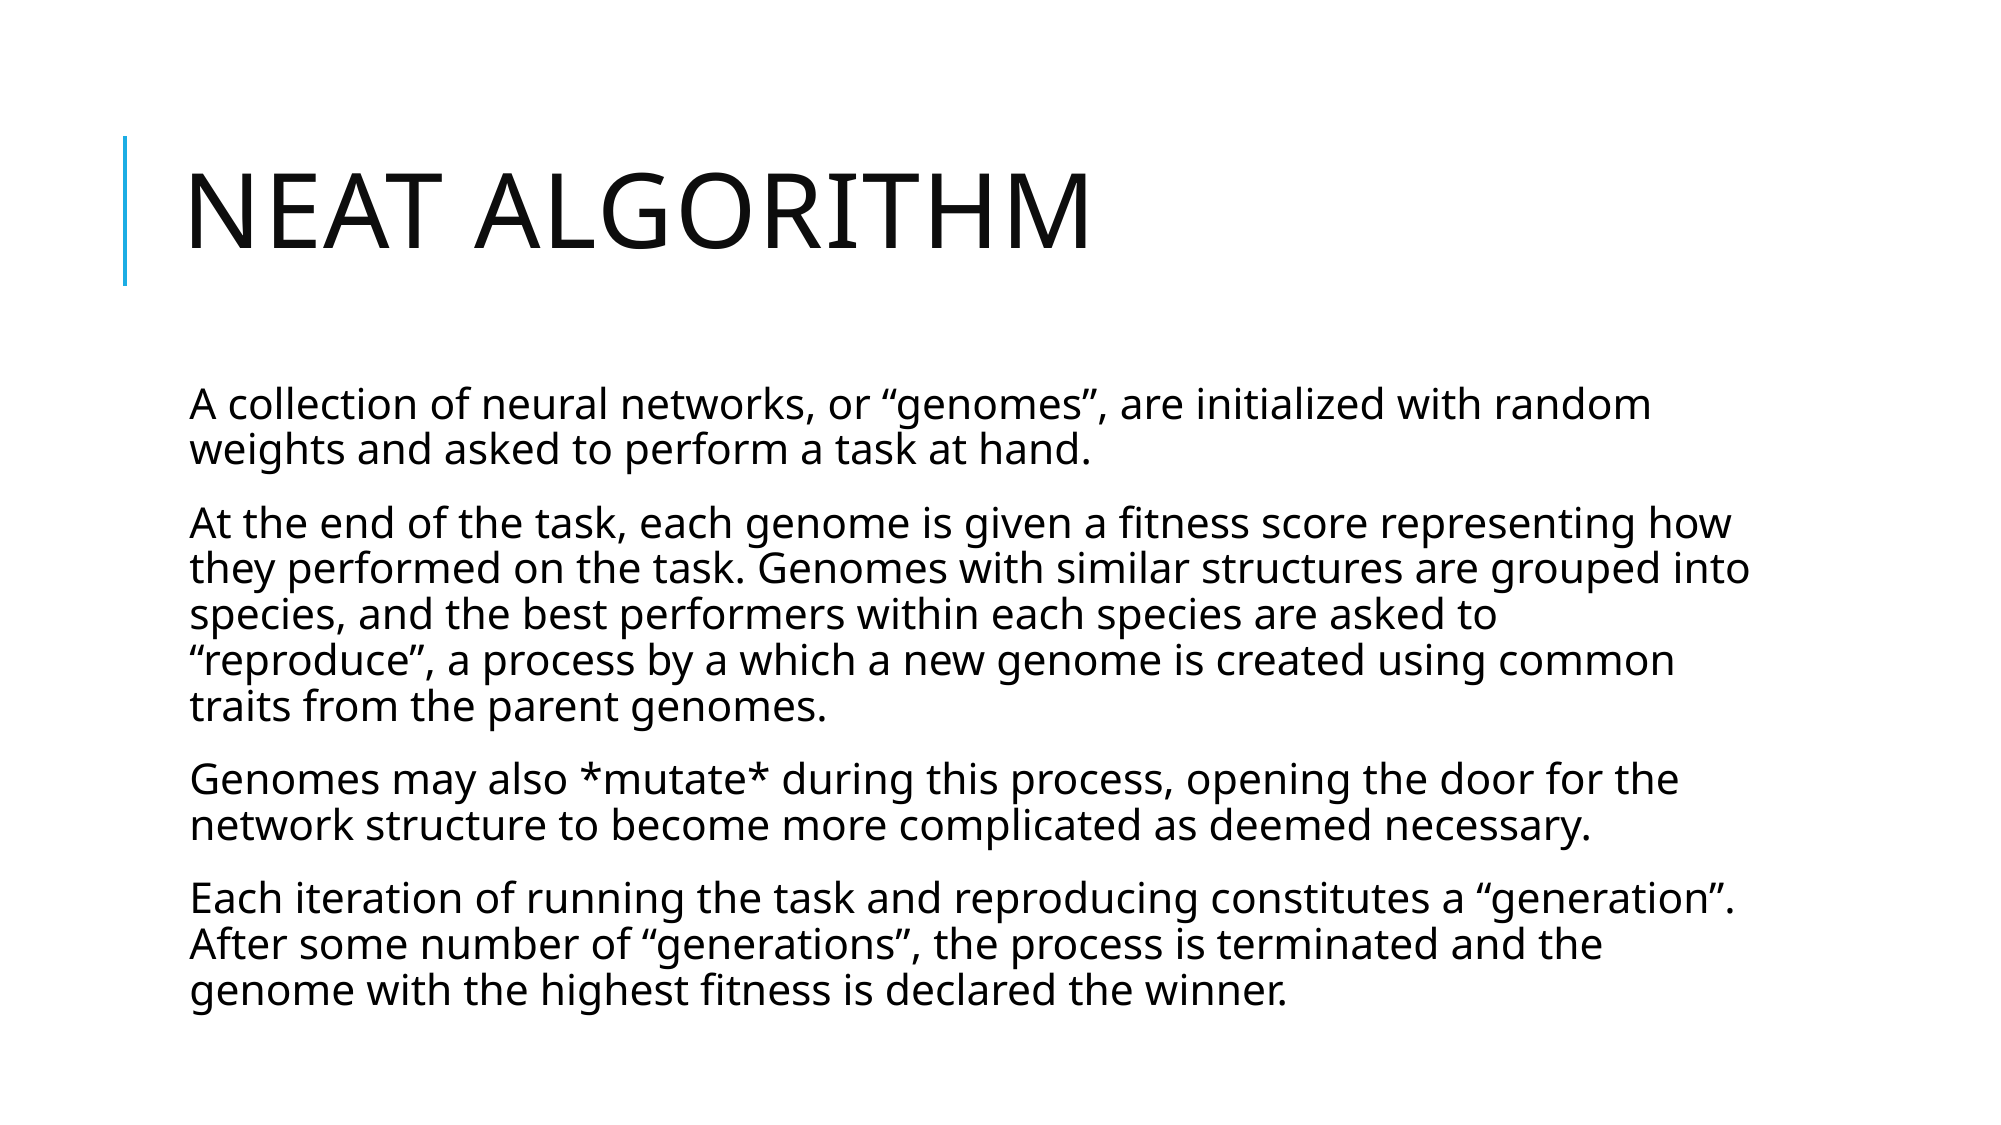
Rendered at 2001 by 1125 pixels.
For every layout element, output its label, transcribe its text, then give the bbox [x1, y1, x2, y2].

list A collection of neural networks, or “genomes”, are initialized with random weights and asked to perform a task at hand. At the end of the task, each genome is given a fitness score representing how they performed on the task. Genomes with similar structures are grouped into species, and the best performers within each species are asked to “reproduce”, a process by a which a new genome is created using common traits from the parent genomes. Genomes may also *mutate* during this process, opening the door for the network structure to become more complicated as deemed necessary. Each iteration of running the task and reproducing constitutes a “generation”. After some number of “generations”, the process is terminated and the genome with the highest fitness is declared the winner. [168, 375, 1763, 1035]
title NEAT Algorithm [168, 96, 1763, 342]
